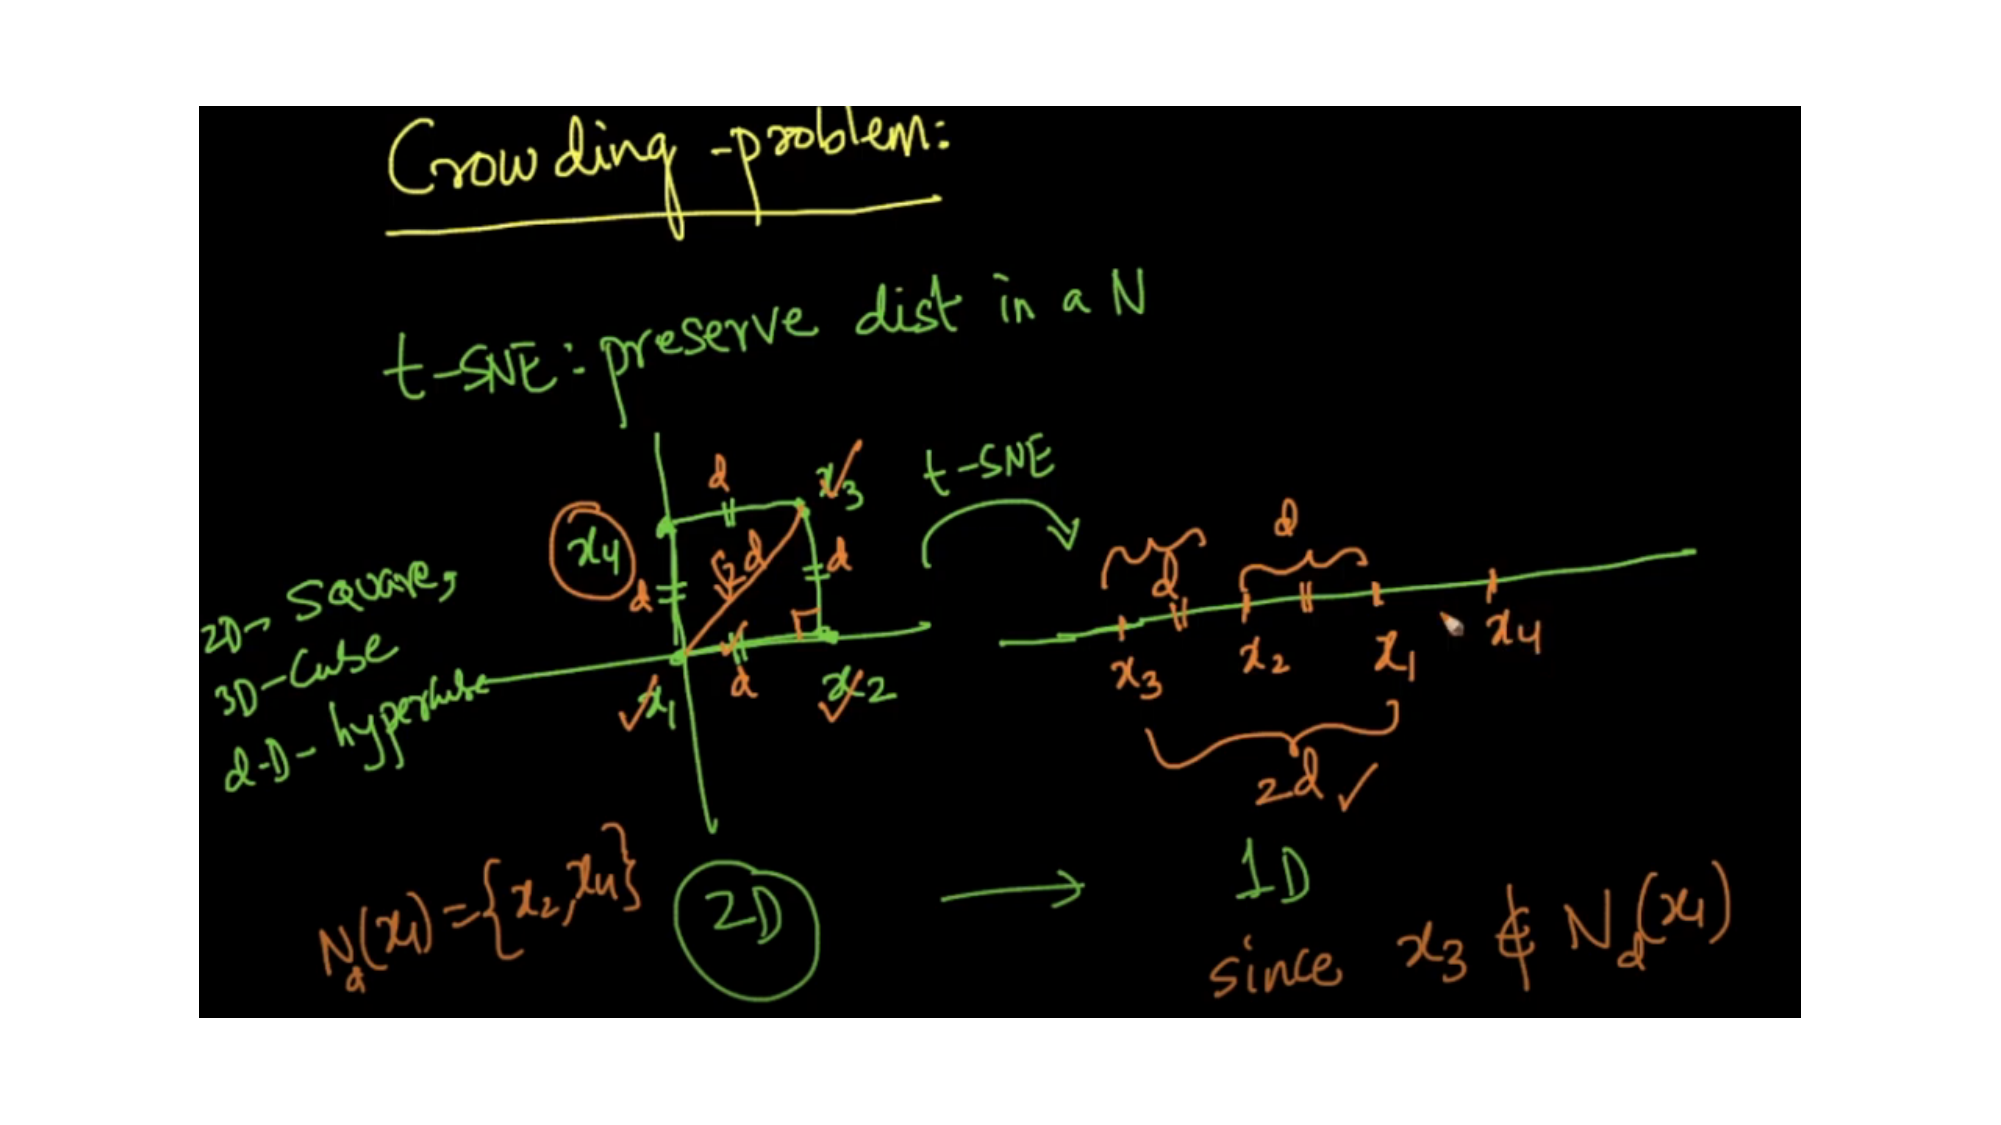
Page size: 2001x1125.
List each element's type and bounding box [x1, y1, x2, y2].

picture [199, 106, 1801, 1018]
